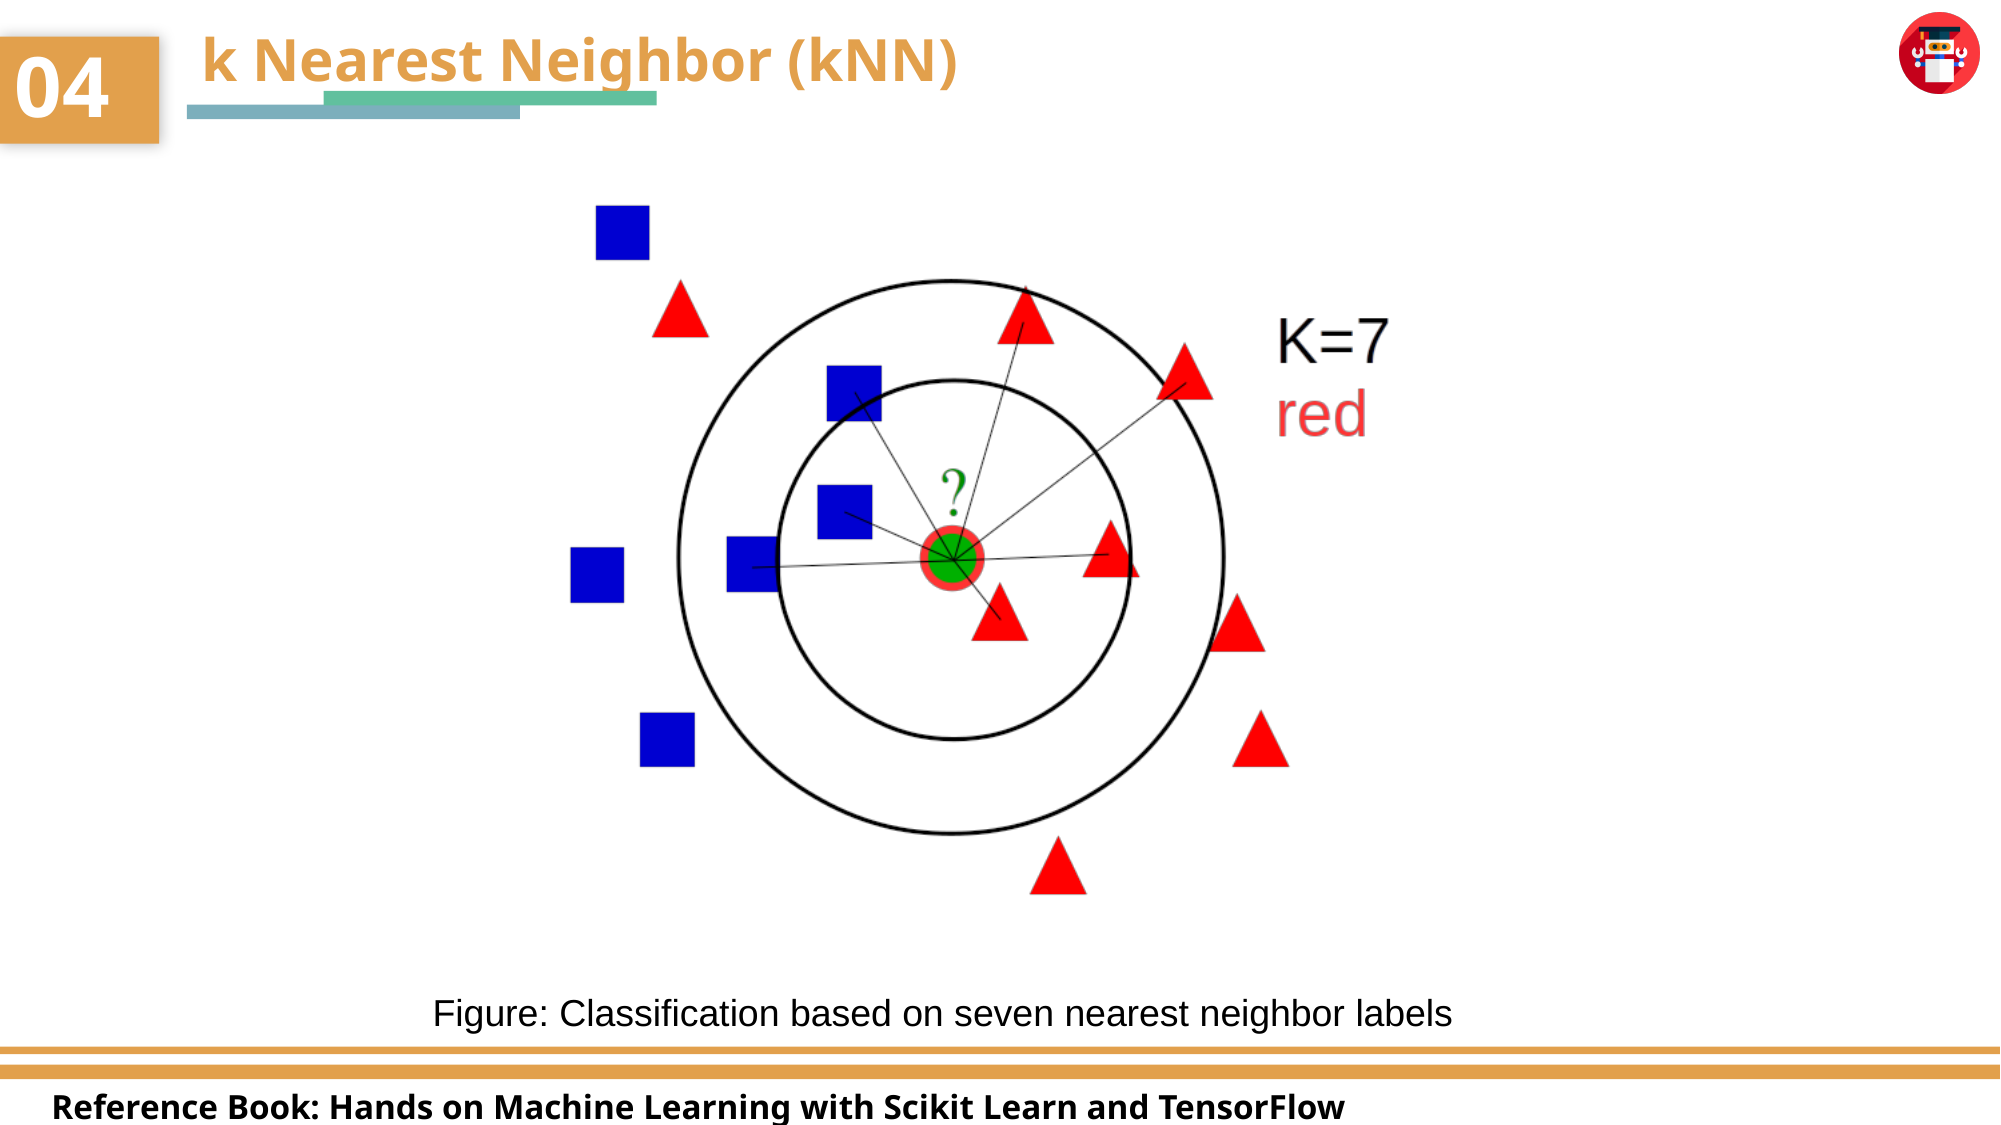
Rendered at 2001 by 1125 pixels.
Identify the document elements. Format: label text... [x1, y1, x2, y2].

picture [448, 149, 1441, 969]
text_box [186, 104, 521, 120]
text_box Figure: Classification based on seven nearest neighbor labels [417, 981, 1544, 1042]
picture [1899, 12, 1980, 94]
text_box Reference Book: Hands on Machine Learning with Scikit Learn and TensorFlow [36, 1066, 1787, 1125]
text_box [322, 90, 658, 106]
list k Nearest Neighbor (kNN) [186, 4, 1243, 112]
list 04 [0, 36, 160, 144]
